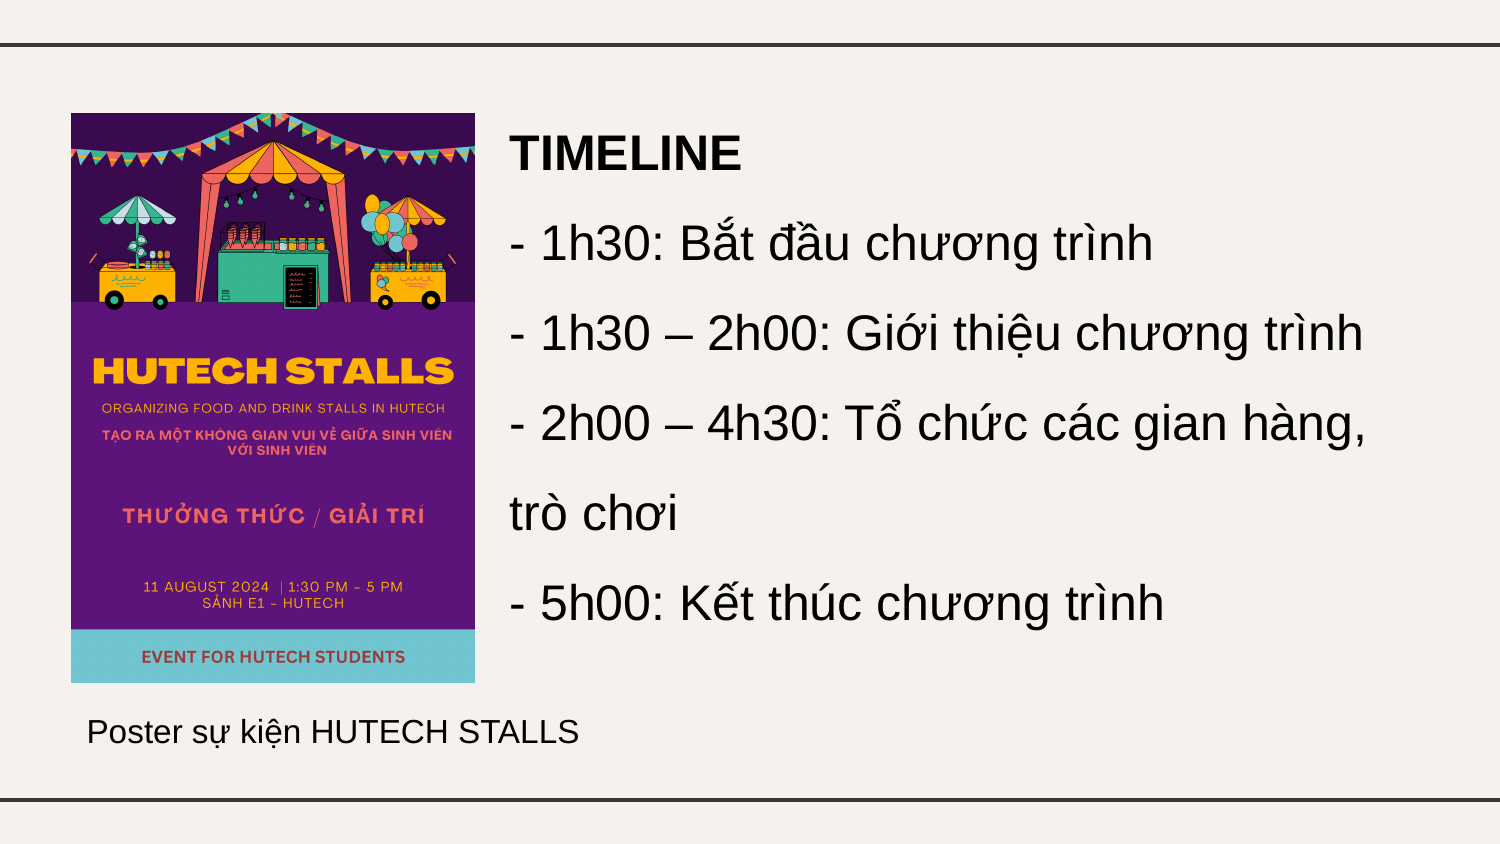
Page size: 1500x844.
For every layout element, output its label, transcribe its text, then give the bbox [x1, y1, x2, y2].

picture [71, 113, 475, 683]
text_box Poster sự kiện HUTECH STALLS [71, 702, 669, 758]
text_box TIMELINE - 1h30: Bắt đầu chương trình - 1h30 – 2h00: Giới thiệu chương trình - 2h00 – 4h30: Tổ chức các gian hàng, trò chơi - 5h00: Kết thúc chương trình [495, 113, 1428, 639]
